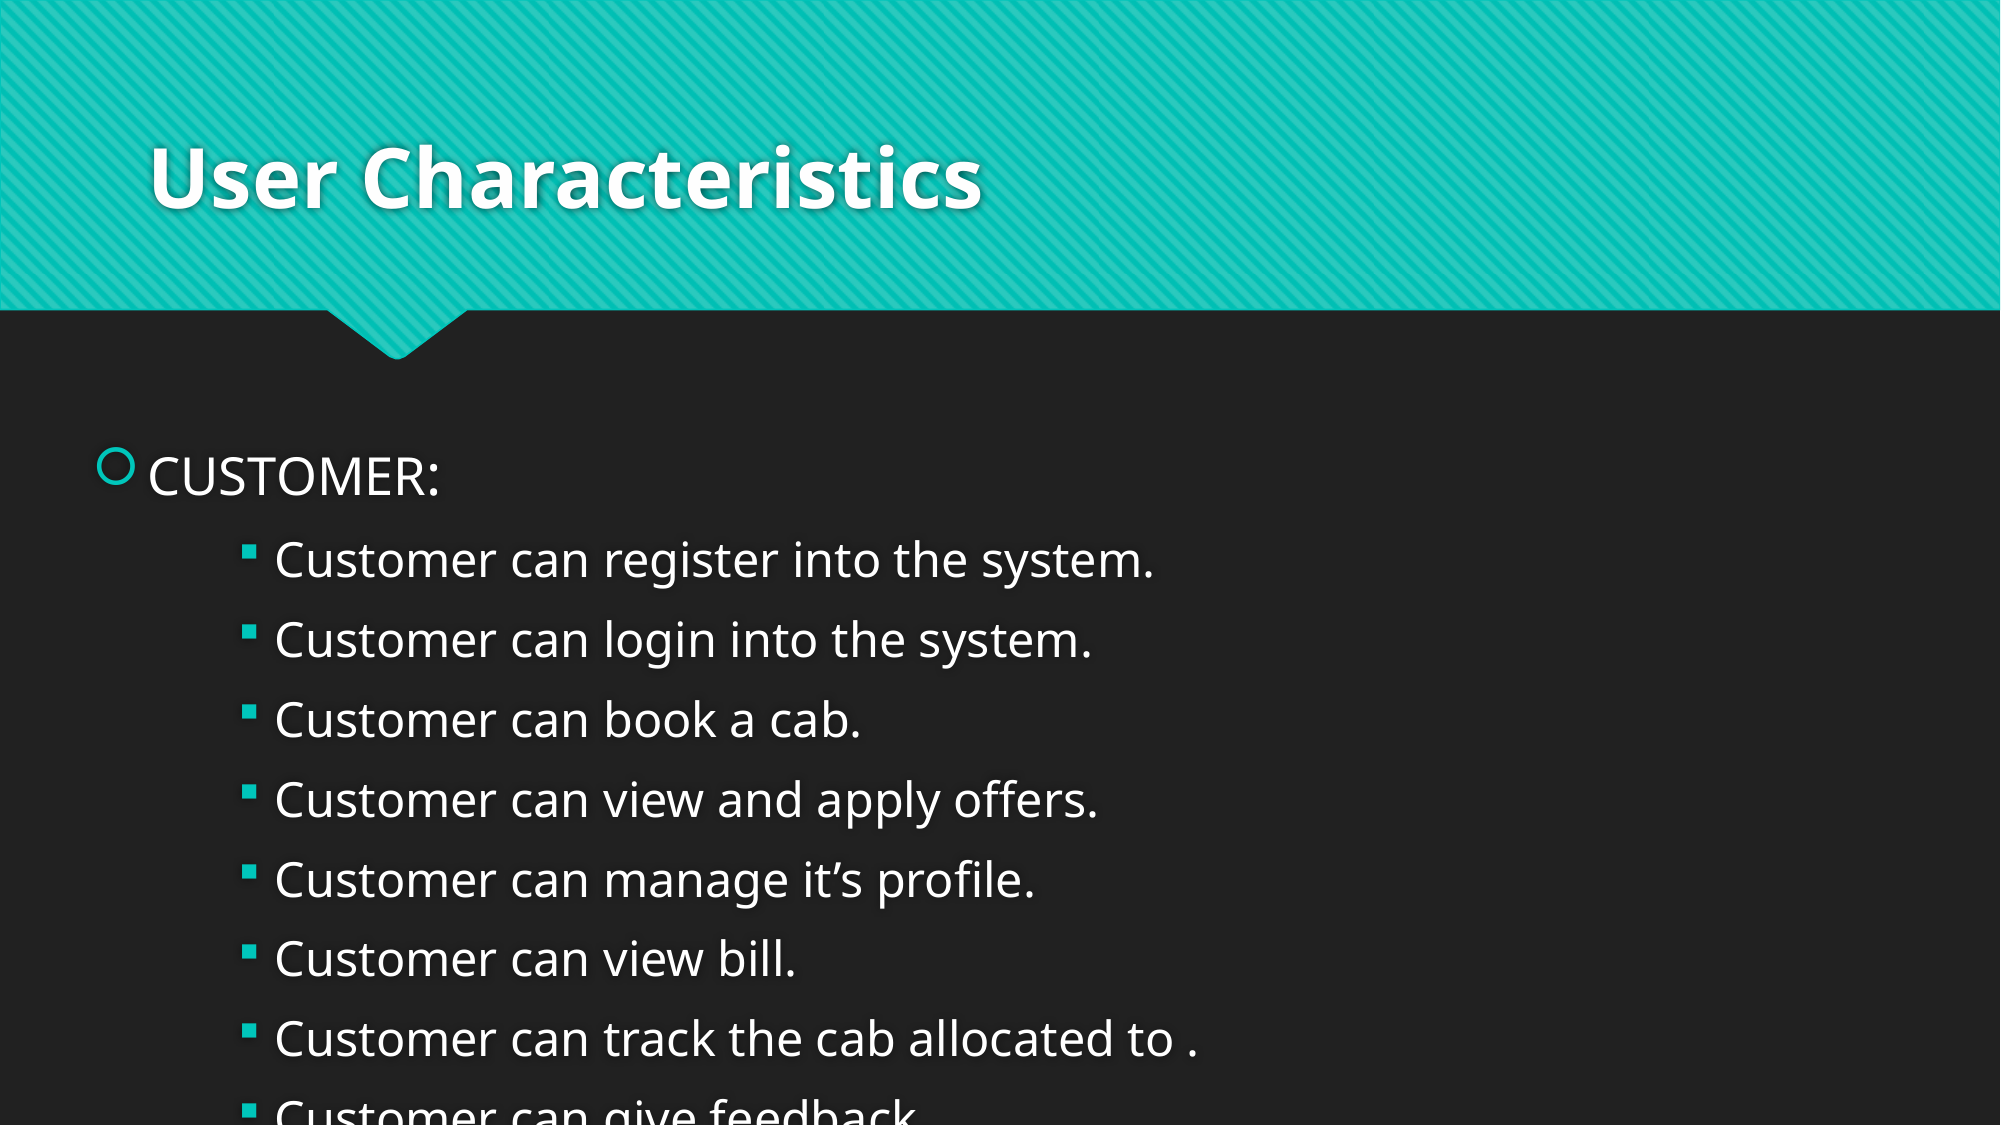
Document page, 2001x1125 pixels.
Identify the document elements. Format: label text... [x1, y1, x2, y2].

list CUSTOMER: Customer can register into the system. Customer can login into the system. Customer can book a cab. Customer can view and apply offers. Customer can manage it’s profile. Customer can view bill. Customer can track the cab allocated to . Customer can give feedback. [77, 431, 1810, 1125]
title User Characteristics [132, 73, 1868, 233]
